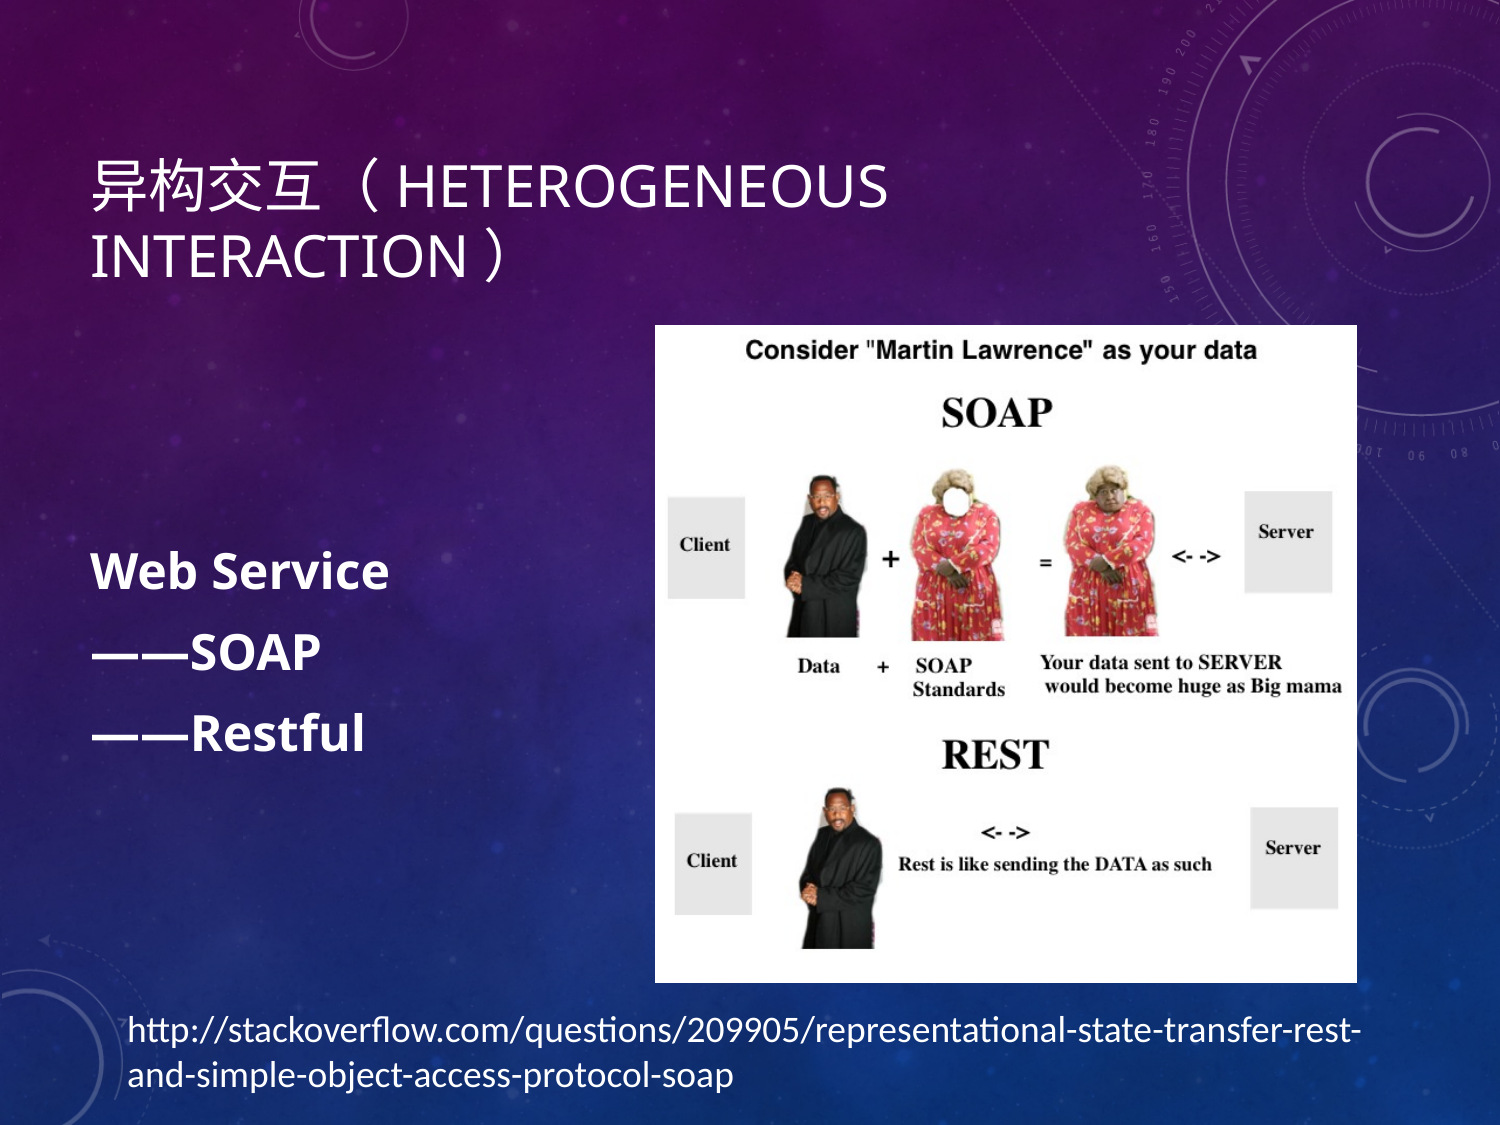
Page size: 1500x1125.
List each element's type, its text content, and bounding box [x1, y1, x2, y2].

picture [0, 0, 1500, 1125]
list Web Service ——SOAP ——Restful [75, 351, 649, 950]
title 异构交互（Heterogeneous Interaction） [75, 99, 1350, 339]
text_box http://stackoverflow.com/questions/209905/representational-state-transfer-rest-and-simple-object-access-protocol-soap [112, 997, 1387, 1103]
